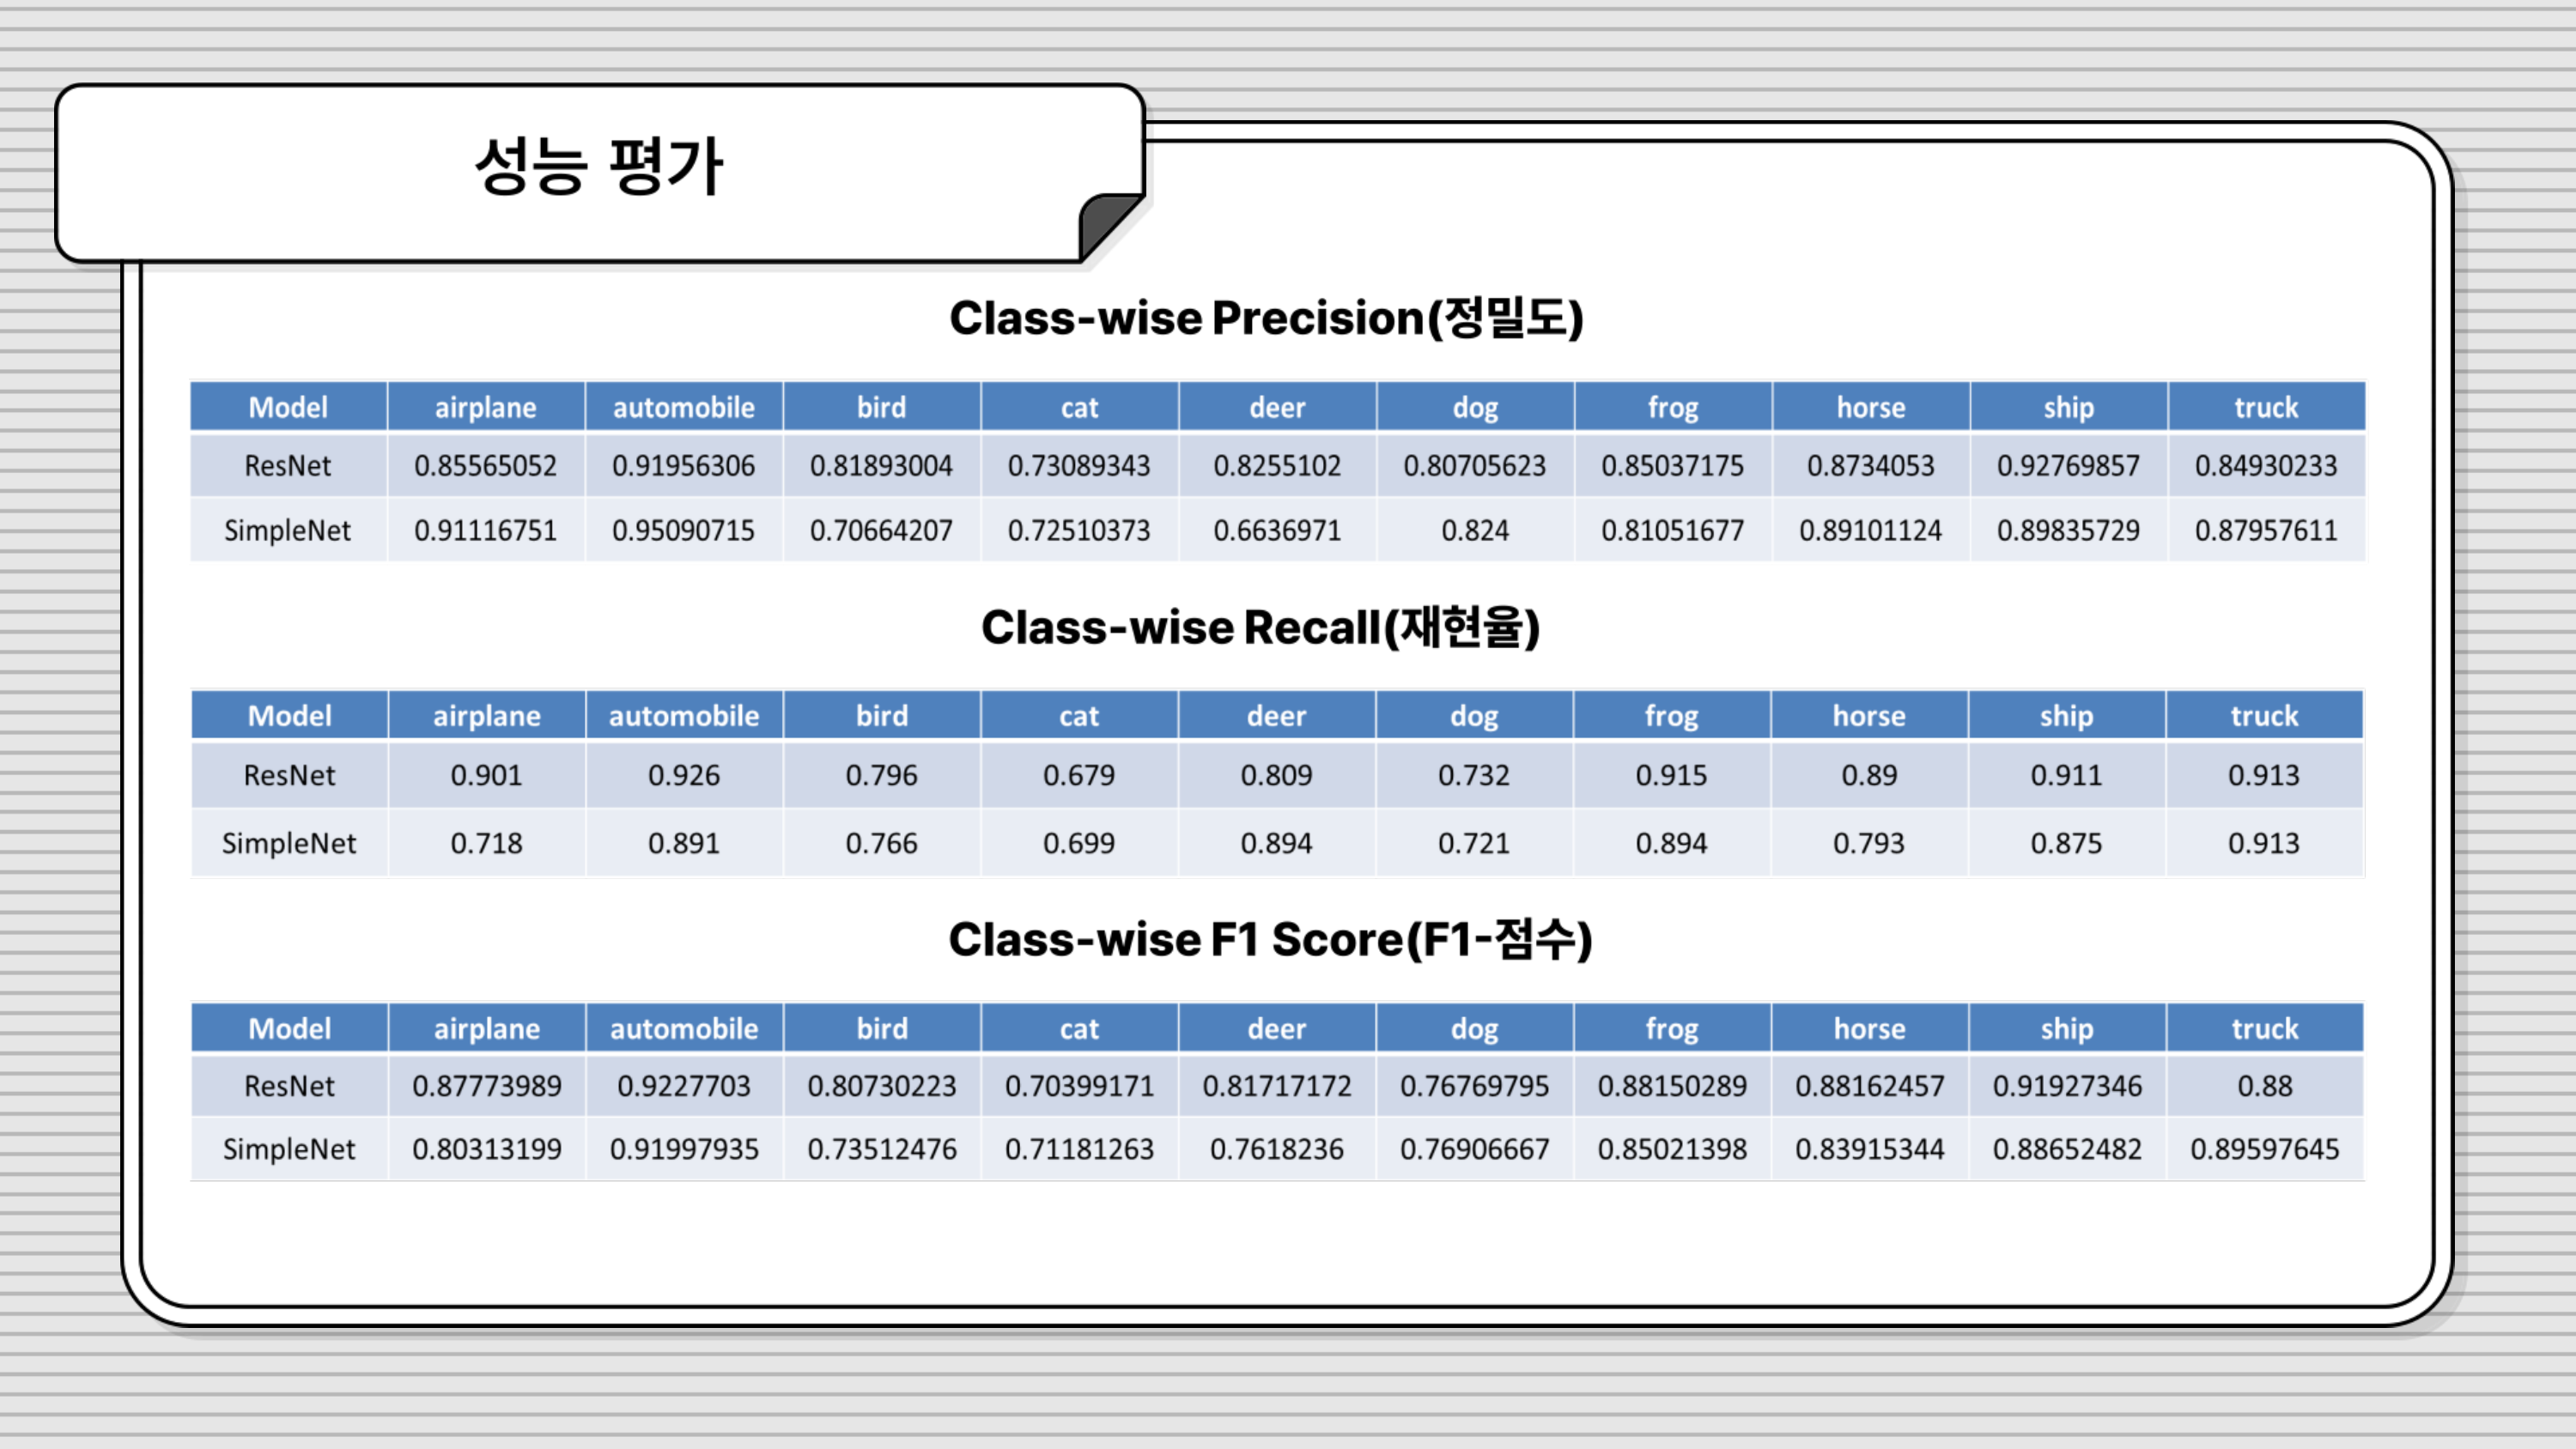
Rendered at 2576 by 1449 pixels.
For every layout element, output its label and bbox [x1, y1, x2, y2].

picture [0, 94, 1635, 377]
picture [963, 575, 1593, 686]
text_box [54, 82, 1146, 94]
picture [930, 888, 1648, 998]
text_box [190, 686, 2368, 882]
text_box [188, 377, 2370, 569]
text_box [190, 998, 2368, 1188]
text_box [120, 120, 2456, 1328]
text_box [0, 0, 2576, 1449]
